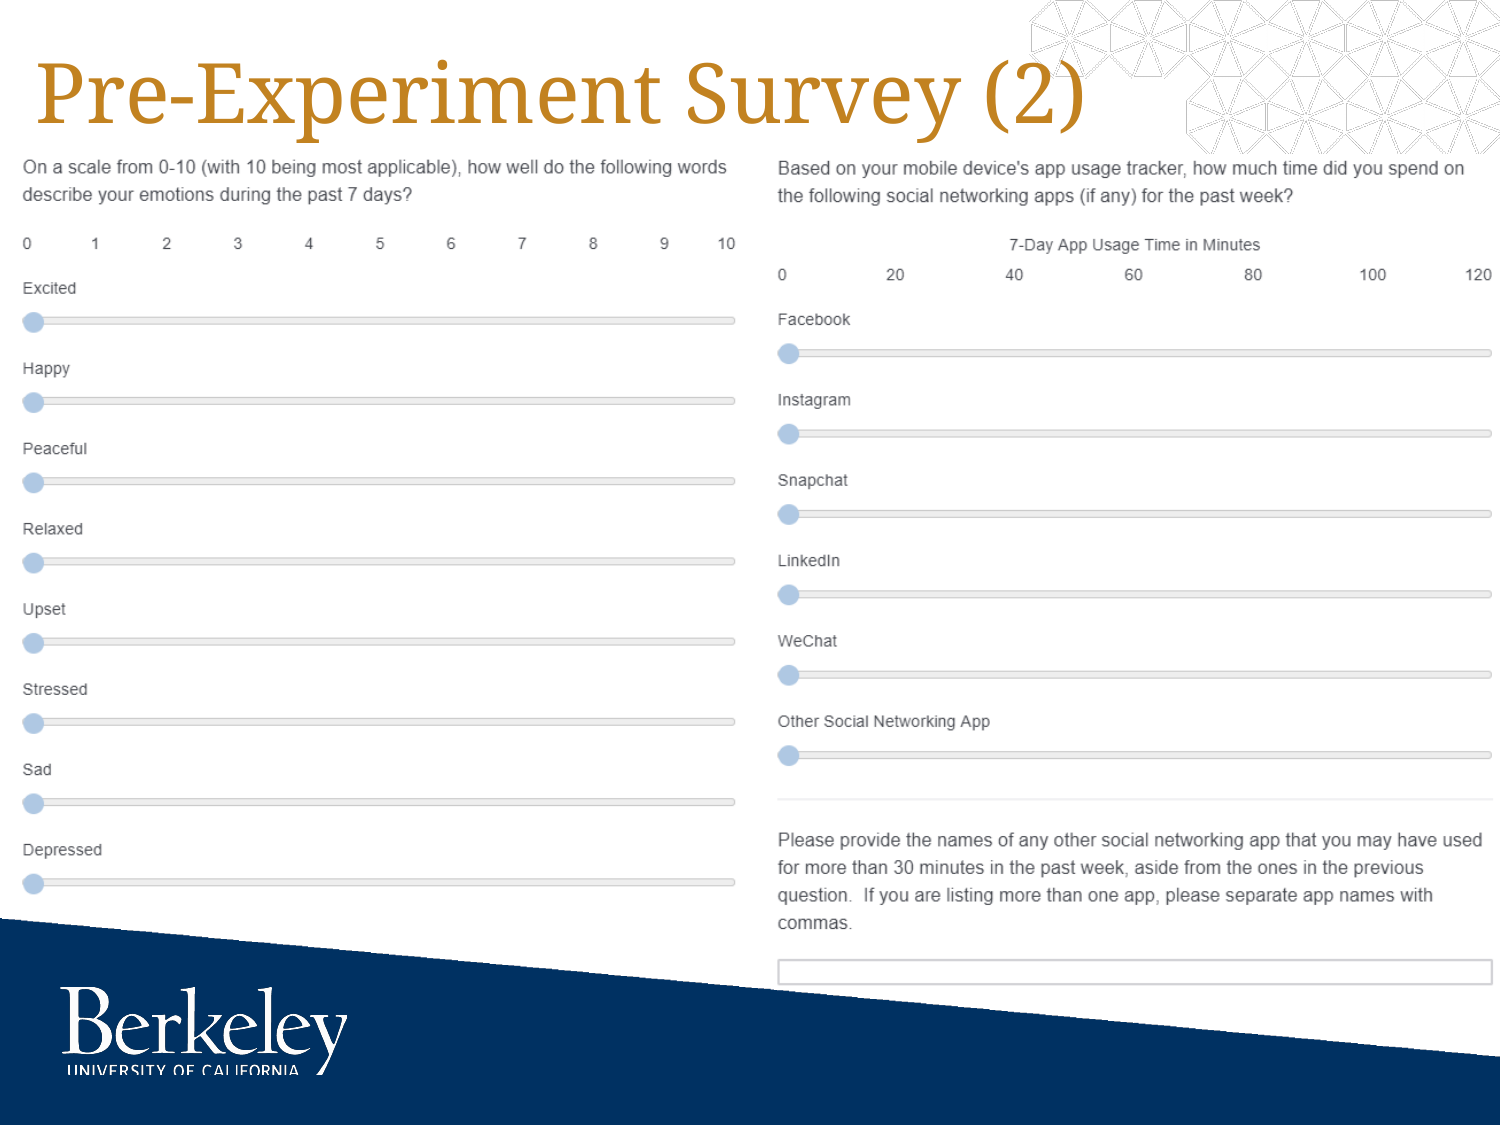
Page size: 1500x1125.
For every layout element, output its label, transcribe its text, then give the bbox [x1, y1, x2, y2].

picture [20, 153, 742, 899]
text_box Pre-Experiment Survey (2) [20, 25, 1482, 155]
picture [0, 0, 1500, 1125]
